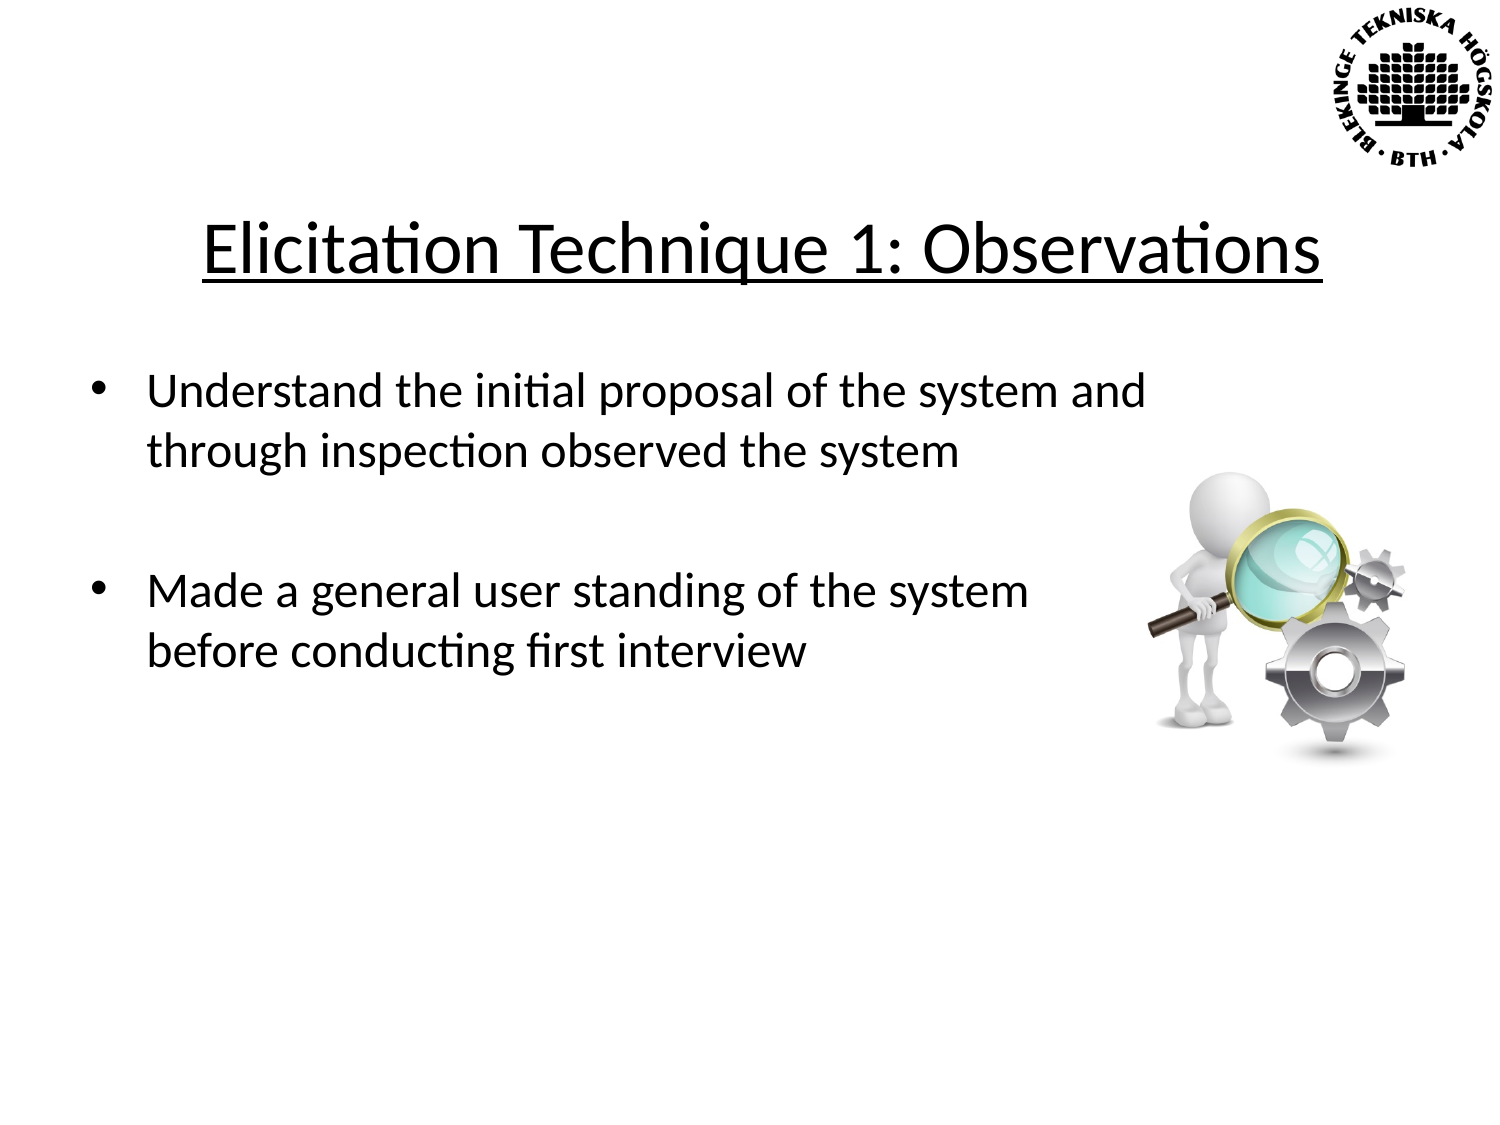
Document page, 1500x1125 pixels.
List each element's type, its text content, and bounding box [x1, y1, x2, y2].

picture [1324, 0, 1500, 176]
picture [1112, 437, 1462, 788]
list Understand the initial proposal of the system and through inspection observed the system Made a general user standing of the system before conducting first interview [75, 350, 1163, 863]
title Elicitation Technique 1: Observations [87, 149, 1438, 338]
